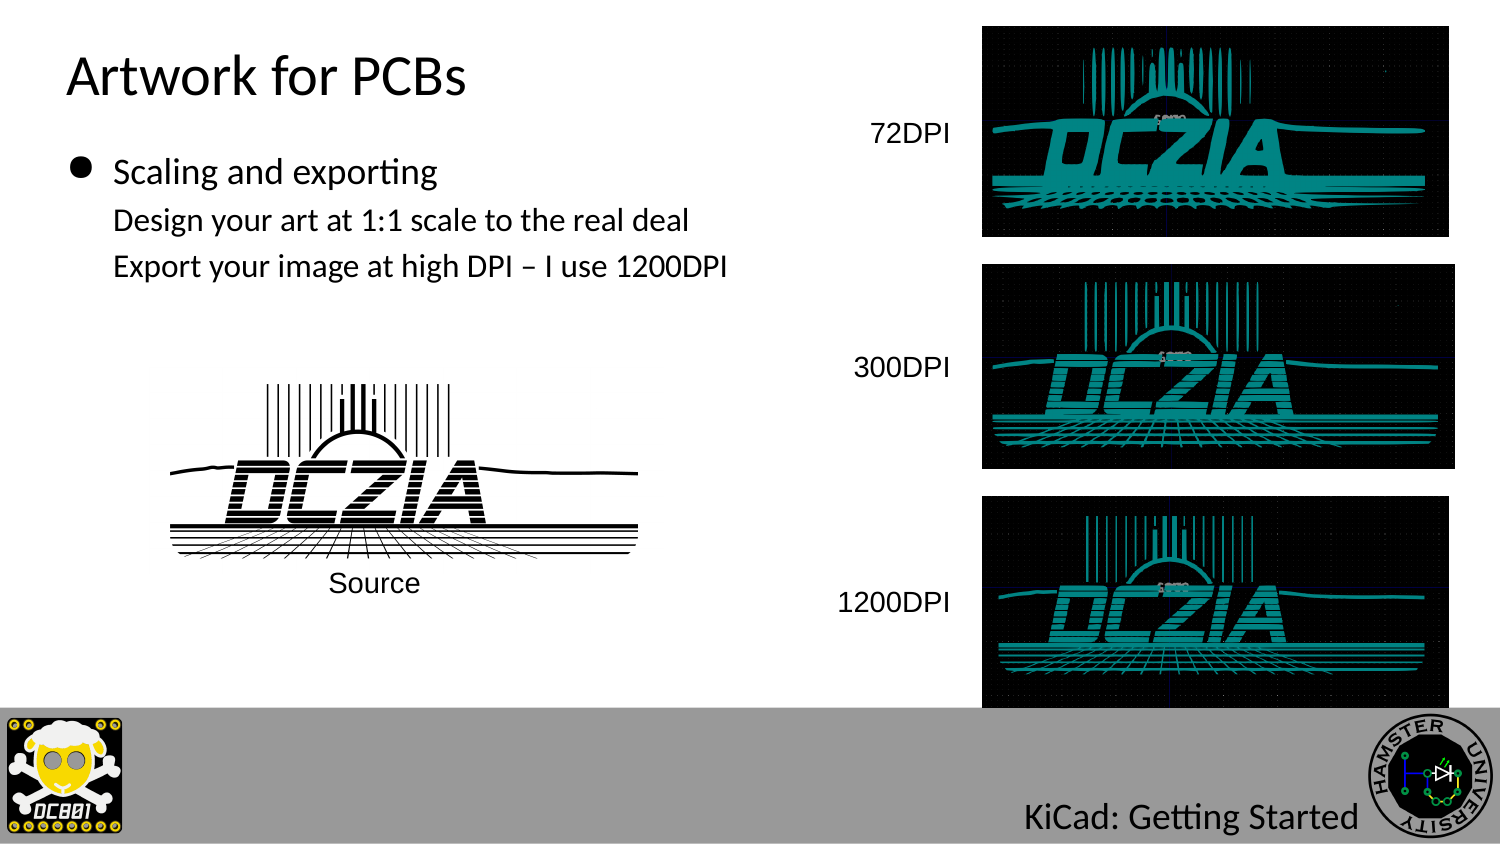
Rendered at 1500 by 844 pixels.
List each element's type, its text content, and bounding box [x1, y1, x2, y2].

text_box 300DPI [838, 340, 967, 391]
picture [149, 367, 664, 574]
picture [982, 495, 1500, 844]
picture [982, 26, 1450, 237]
text_box KiCad: Getting Started [1009, 776, 1357, 830]
text_box 1200DPI [822, 575, 967, 626]
text_box 72DPI [855, 107, 967, 157]
picture [0, 712, 130, 839]
text_box Source [313, 582, 437, 607]
text_box [0, 707, 51, 711]
title Artwork for PCBs [51, 21, 1449, 112]
list Scaling and exporting Design your art at 1:1 scale to the real deal Export your image at high DPI – I use 1200DPI [51, 125, 1449, 750]
text_box [132, 750, 1357, 844]
picture [982, 264, 1455, 469]
